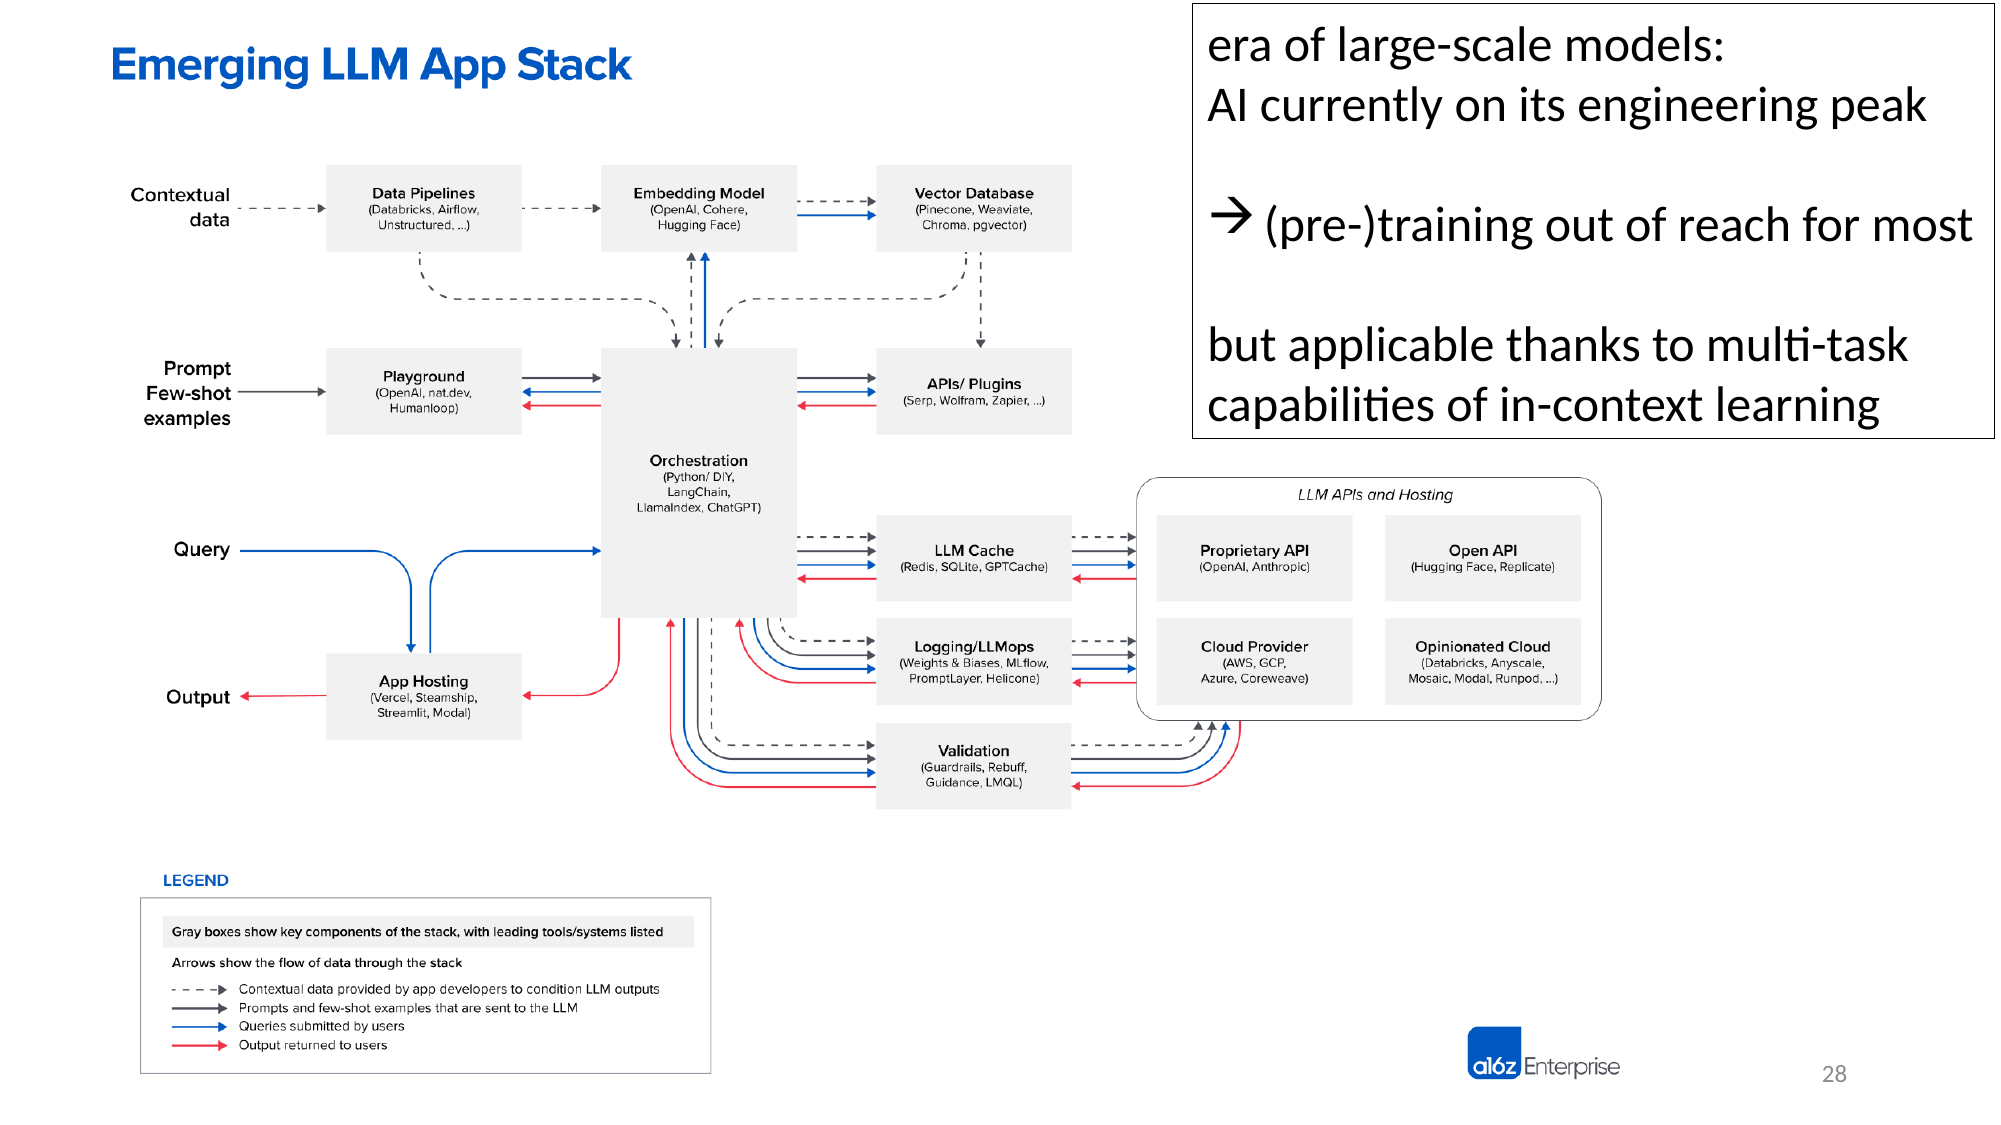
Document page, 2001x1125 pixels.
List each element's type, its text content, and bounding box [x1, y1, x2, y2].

slide_number 28 [1668, 1042, 1863, 1103]
text_box era of large-scale models: AI currently on its engineering peak (pre-)training out of reach for most but applicable thanks to multi-task capabilities of in-context learning [1668, 3, 1995, 439]
picture [61, 0, 1668, 1125]
